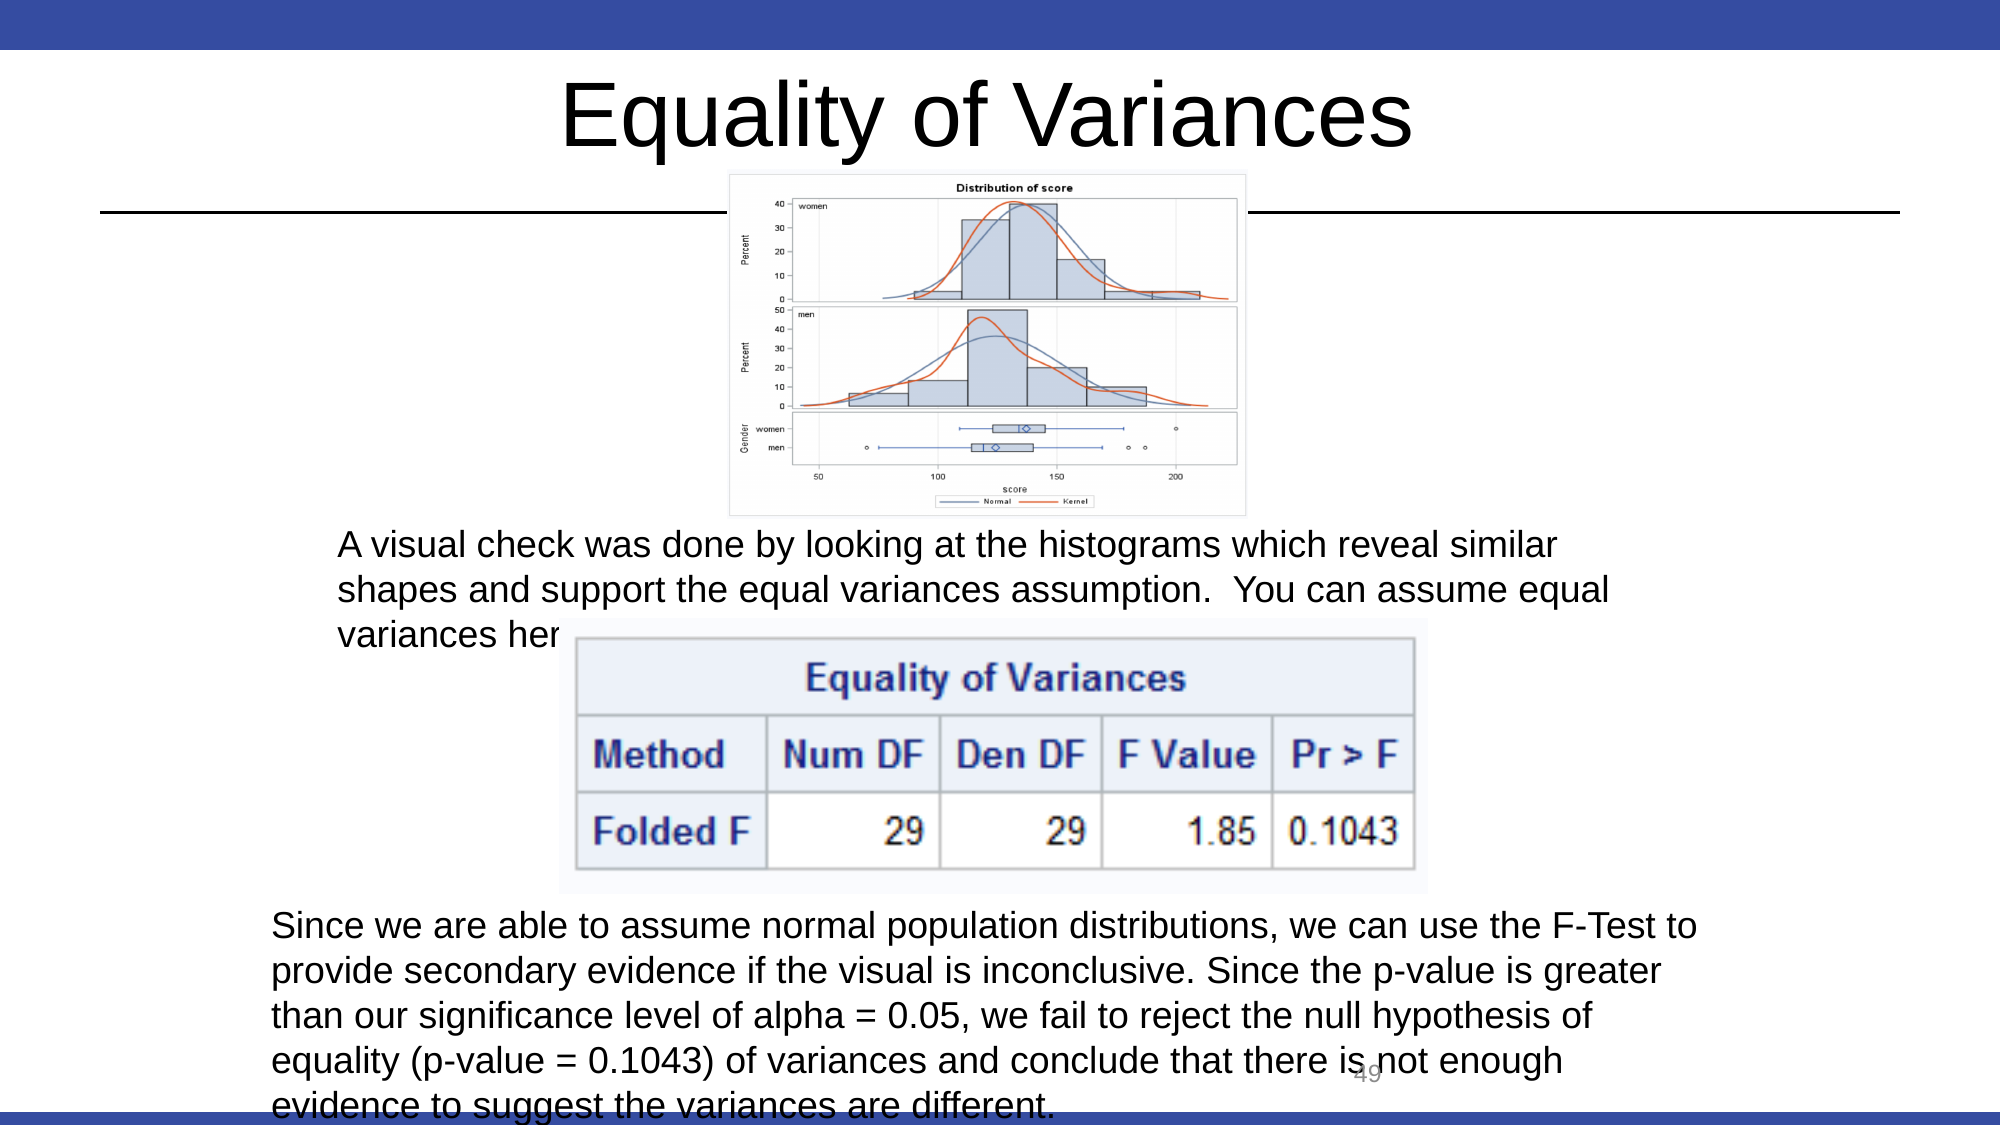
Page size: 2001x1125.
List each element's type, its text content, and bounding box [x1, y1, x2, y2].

title Equality of Variances [324, 45, 1675, 175]
picture [559, 618, 1428, 894]
text_box Since we are able to assume normal population distributions, we can use the F-Test to provide secondary evidence if the visual is inconclusive. Since the p-value is greater than our significance level of alpha = 0.05, we fail to reject the null hypothesis of equality (p-value = 0.1043) of variances and conclude that there is not enough evidence to suggest the variances are different. [256, 893, 1732, 1125]
slide_number 49 [1059, 1042, 1397, 1103]
text_box A visual check was done by looking at the histograms which reveal similar shapes and support the equal variances assumption. You can assume equal variances here. [322, 512, 1685, 663]
picture [726, 168, 1249, 519]
